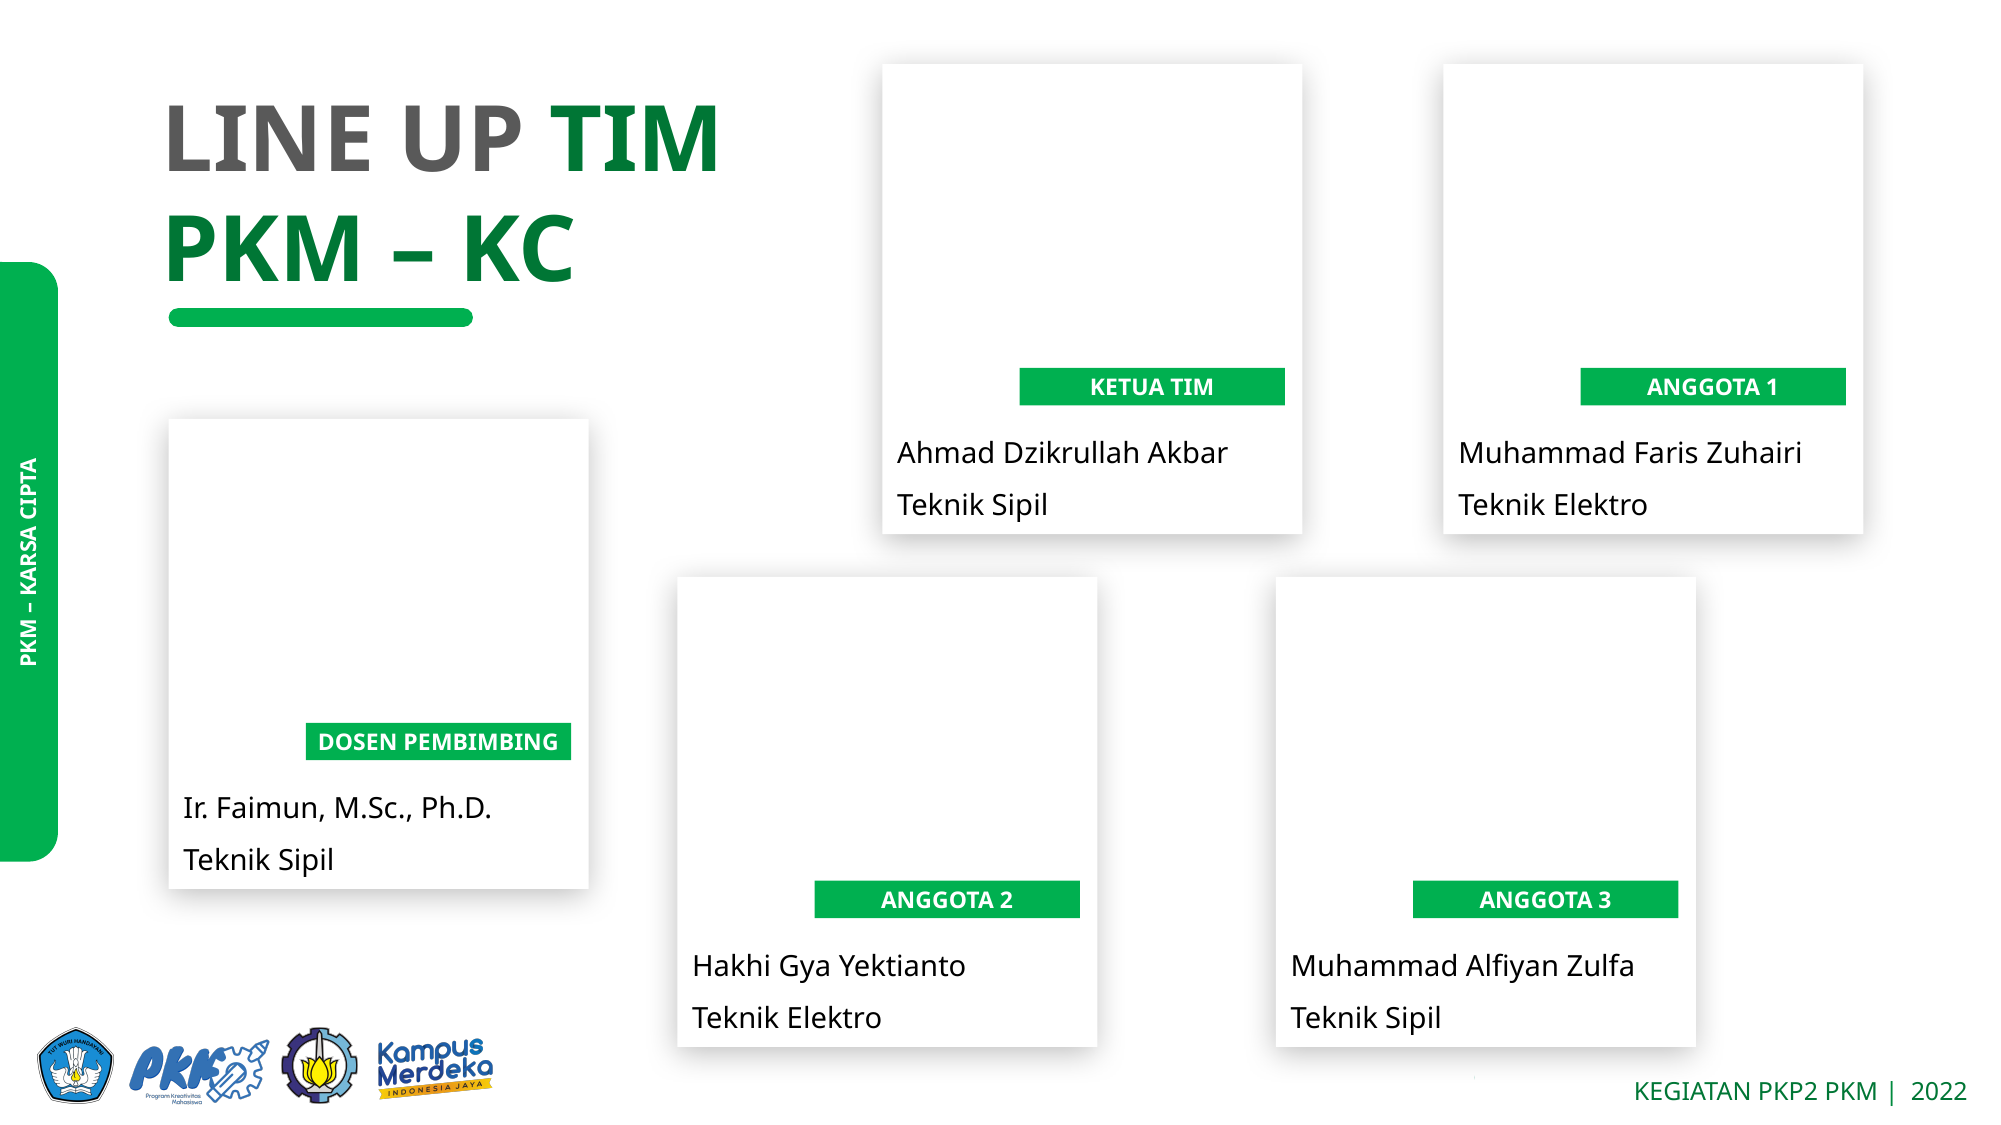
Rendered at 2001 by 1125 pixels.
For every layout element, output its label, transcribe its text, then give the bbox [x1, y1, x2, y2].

text_box KEGIATAN PKP2 PKM | 2022 [1474, 1068, 1983, 1114]
text_box Muhammad Alfiyan Zulfa Teknik Sipil [1275, 922, 1696, 1042]
text_box Ahmad Dzikrullah Akbar Teknik Sipil [882, 409, 1303, 529]
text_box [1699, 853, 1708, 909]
text_box Ir. Faimun, M.Sc., Ph.D. Teknik Sipil [168, 764, 589, 884]
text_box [0, 261, 58, 862]
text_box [303, 720, 574, 764]
picture [37, 1013, 358, 1125]
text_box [1019, 365, 1285, 409]
text_box LINE UP TIM PKM – KC [146, 72, 755, 307]
text_box [167, 307, 475, 328]
text_box Muhammad Faris Zuhairi Teknik Elektro [1443, 409, 1864, 529]
text_box [168, 418, 590, 890]
text_box Hakhi Gya Yektianto Teknik Elektro [677, 922, 1098, 1042]
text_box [814, 878, 1080, 922]
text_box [1580, 365, 1846, 409]
picture [366, 1031, 505, 1105]
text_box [1413, 878, 1679, 922]
text_box [1275, 576, 1697, 1048]
text_box [676, 576, 1098, 1048]
text_box [881, 63, 1303, 535]
text_box [1442, 63, 1864, 535]
